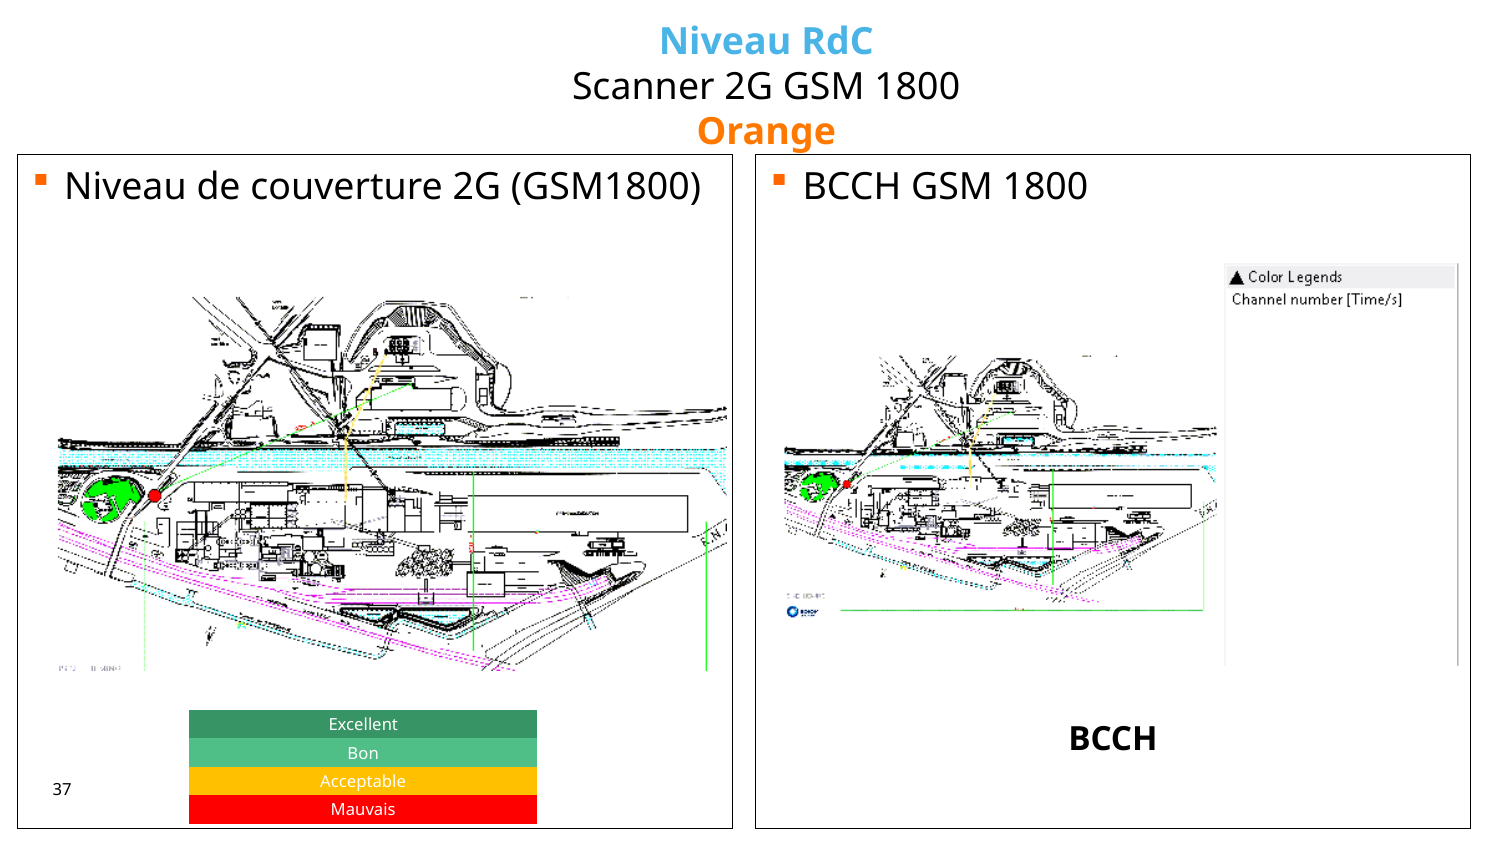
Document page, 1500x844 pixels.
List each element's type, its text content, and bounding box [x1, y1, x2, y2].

table_cell Mauvais [189, 795, 537, 824]
text_box BCCH GSM 1800 BCCH [755, 154, 1471, 829]
text_box Niveau de couverture 2G (GSM1800) [17, 551, 733, 829]
table_cell Bon [189, 738, 537, 767]
text_box Niveau de couverture 2G (GSM1800) [17, 154, 733, 293]
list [761, 255, 1466, 671]
table_cell Acceptable [189, 767, 537, 795]
table_header Excellent [189, 710, 537, 738]
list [22, 255, 727, 671]
text_box Niveau RdC Scanner 2G GSM 1800 Orange [187, 9, 1346, 125]
text_box [732, 293, 756, 551]
